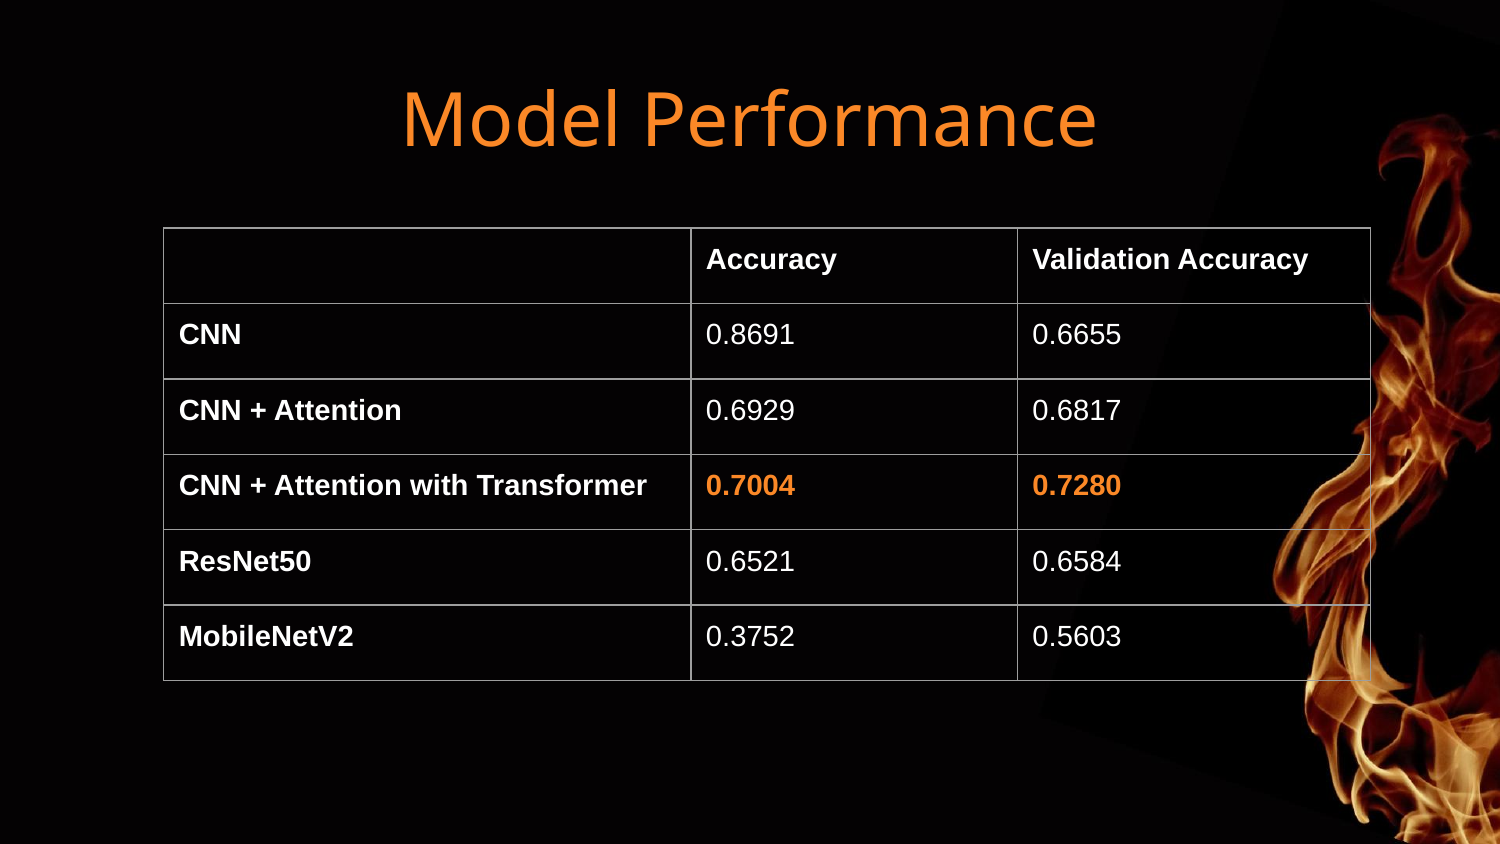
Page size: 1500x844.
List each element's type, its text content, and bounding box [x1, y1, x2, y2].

title Model Performance [51, 56, 1449, 151]
table_cell CNN + Attention [164, 380, 690, 454]
table_cell 0.7004 [692, 455, 1017, 529]
table_cell 0.8691 [692, 304, 1017, 378]
table_cell 0.6521 [692, 530, 1017, 604]
picture [0, 0, 1500, 844]
table_header Accuracy [692, 229, 1017, 303]
table_cell CNN + Attention with Transformer [164, 455, 690, 529]
table_cell 0.6584 [1018, 530, 1370, 604]
table_cell MobileNetV2 [164, 606, 690, 680]
table_cell 0.3752 [692, 606, 1017, 680]
table_cell 0.6655 [1018, 304, 1370, 378]
table_header Validation Accuracy [1018, 229, 1370, 303]
table_cell 0.5603 [1018, 606, 1370, 680]
table_header [164, 229, 690, 303]
table_cell 0.7280 [1018, 455, 1370, 529]
table_cell 0.6817 [1018, 380, 1370, 454]
table_cell CNN [164, 304, 690, 378]
table_cell 0.6929 [692, 380, 1017, 454]
table_cell ResNet50 [164, 530, 690, 604]
